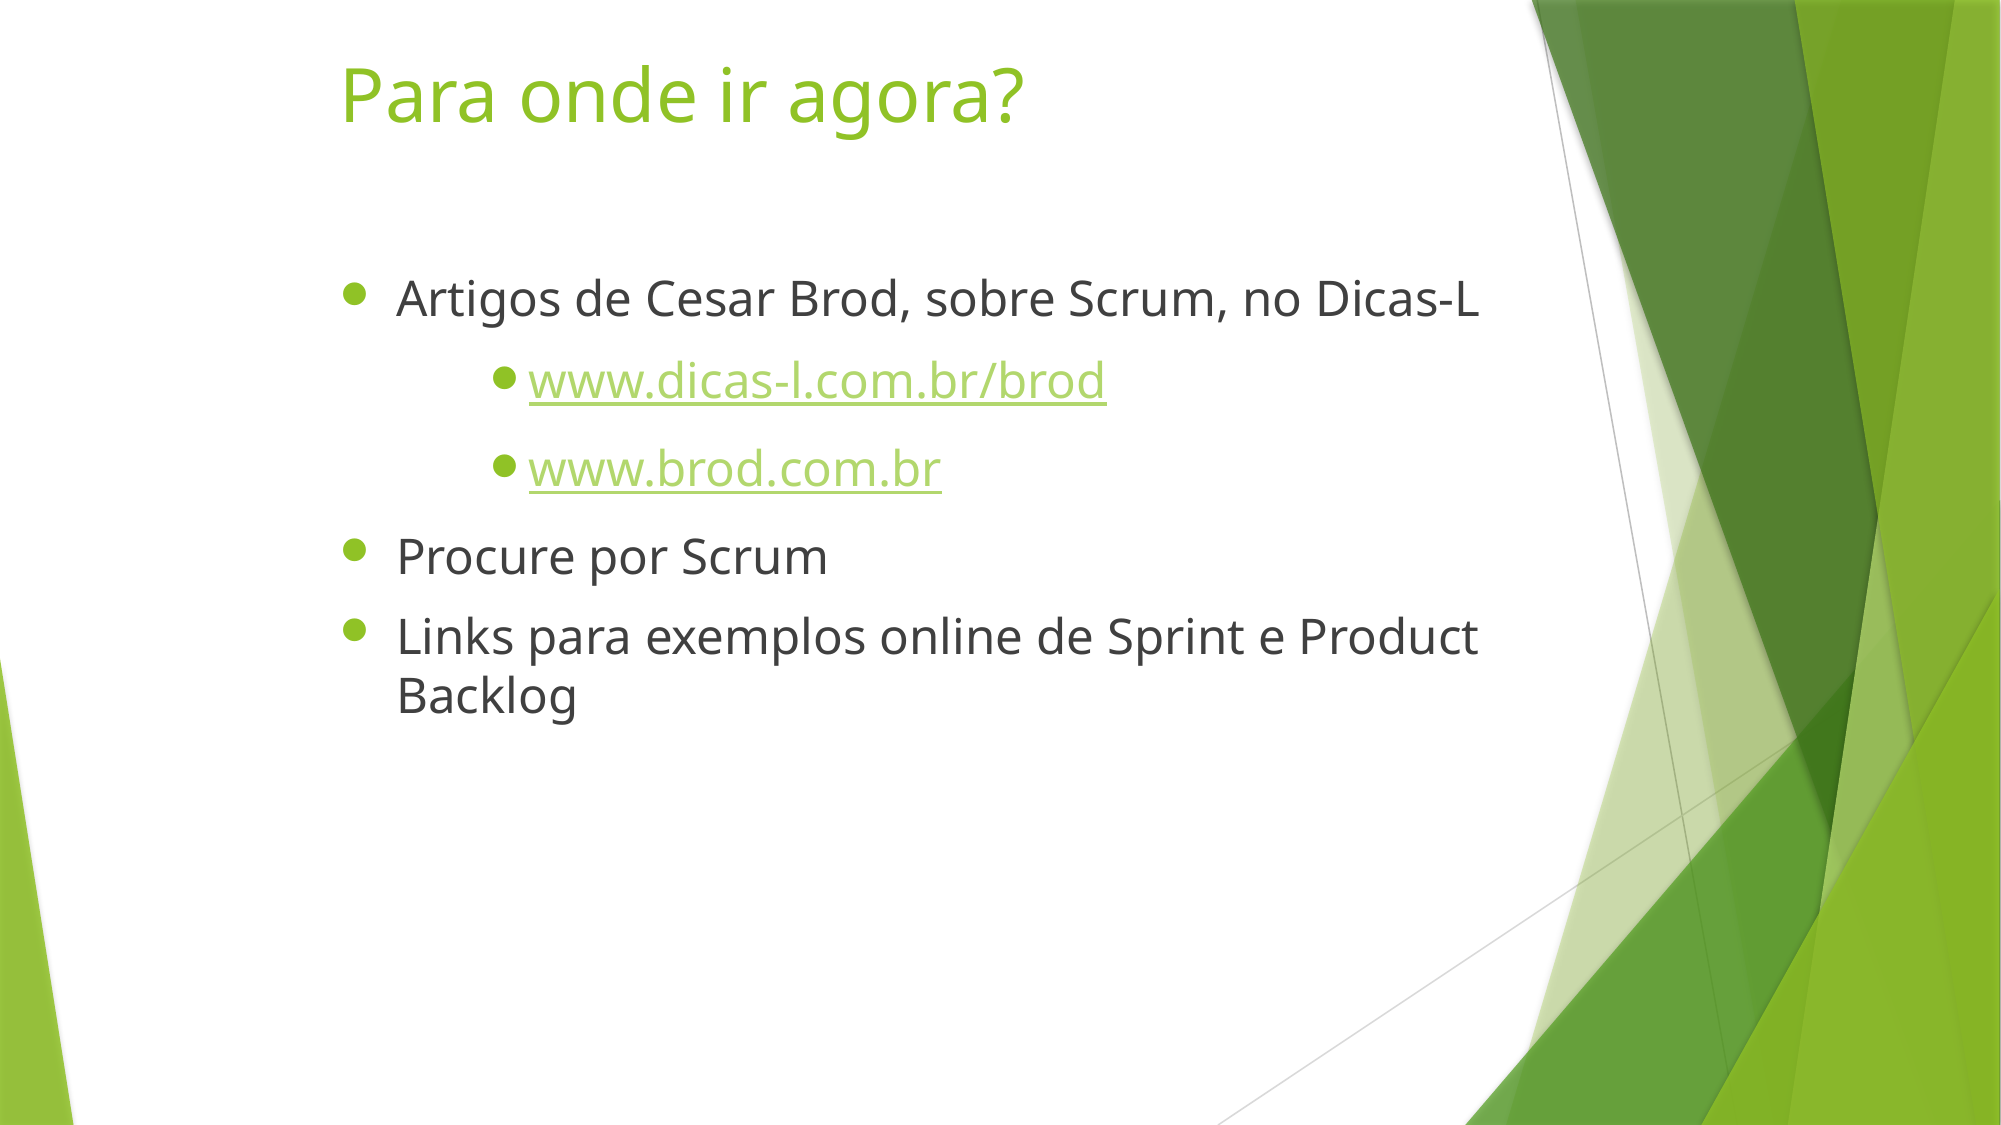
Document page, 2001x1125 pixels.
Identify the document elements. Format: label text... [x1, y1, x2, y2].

title Para onde ir agora? [324, 44, 1675, 233]
list Artigos de Cesar Brod, sobre Scrum, no Dicas-L www.dicas-l.com.br/brod www.brod.com.br Procure por Scrum Links para exemplos online de Sprint e Product Backlog [324, 263, 1675, 993]
